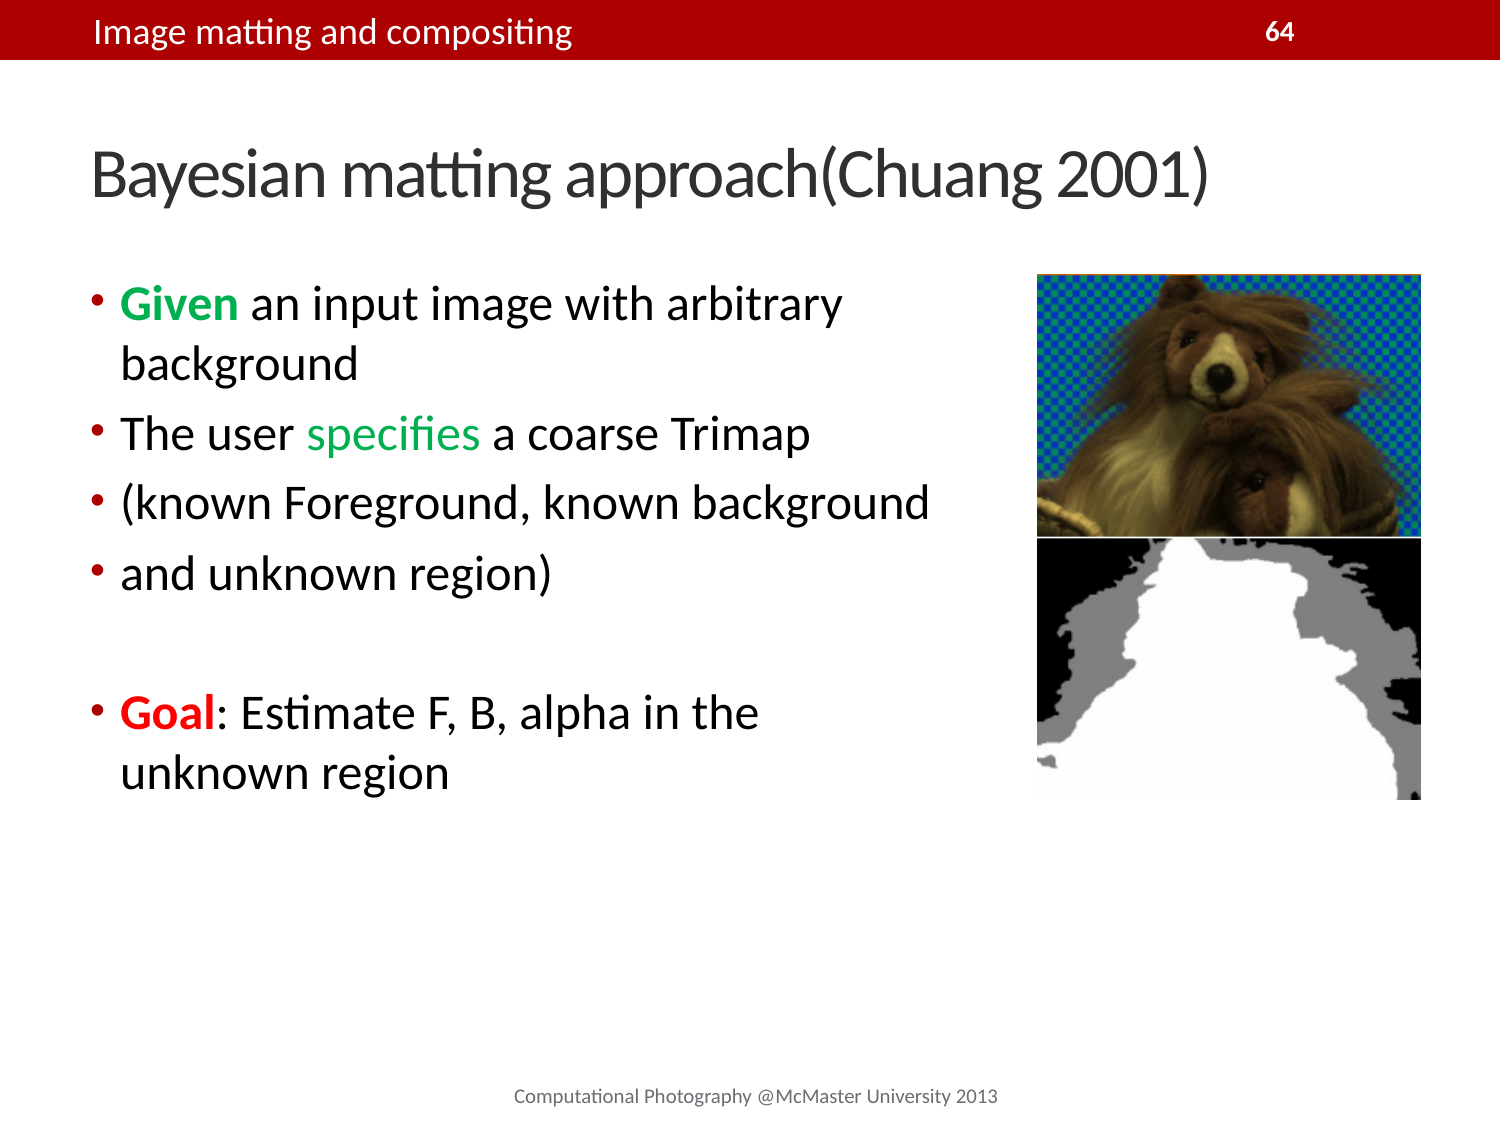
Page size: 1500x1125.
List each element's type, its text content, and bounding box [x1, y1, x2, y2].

picture [1037, 274, 1421, 801]
list Given an input image with arbitrary background The user specifies a coarse Trimap (known Foreground, known background and unknown region) Goal: Estimate F, B, alpha in the unknown region [75, 262, 975, 1063]
slide_number 64 [1250, 3, 1425, 57]
text_box Image matting and compositing [78, 0, 589, 60]
title Bayesian matting approach(Chuang 2001) [75, 87, 1425, 250]
